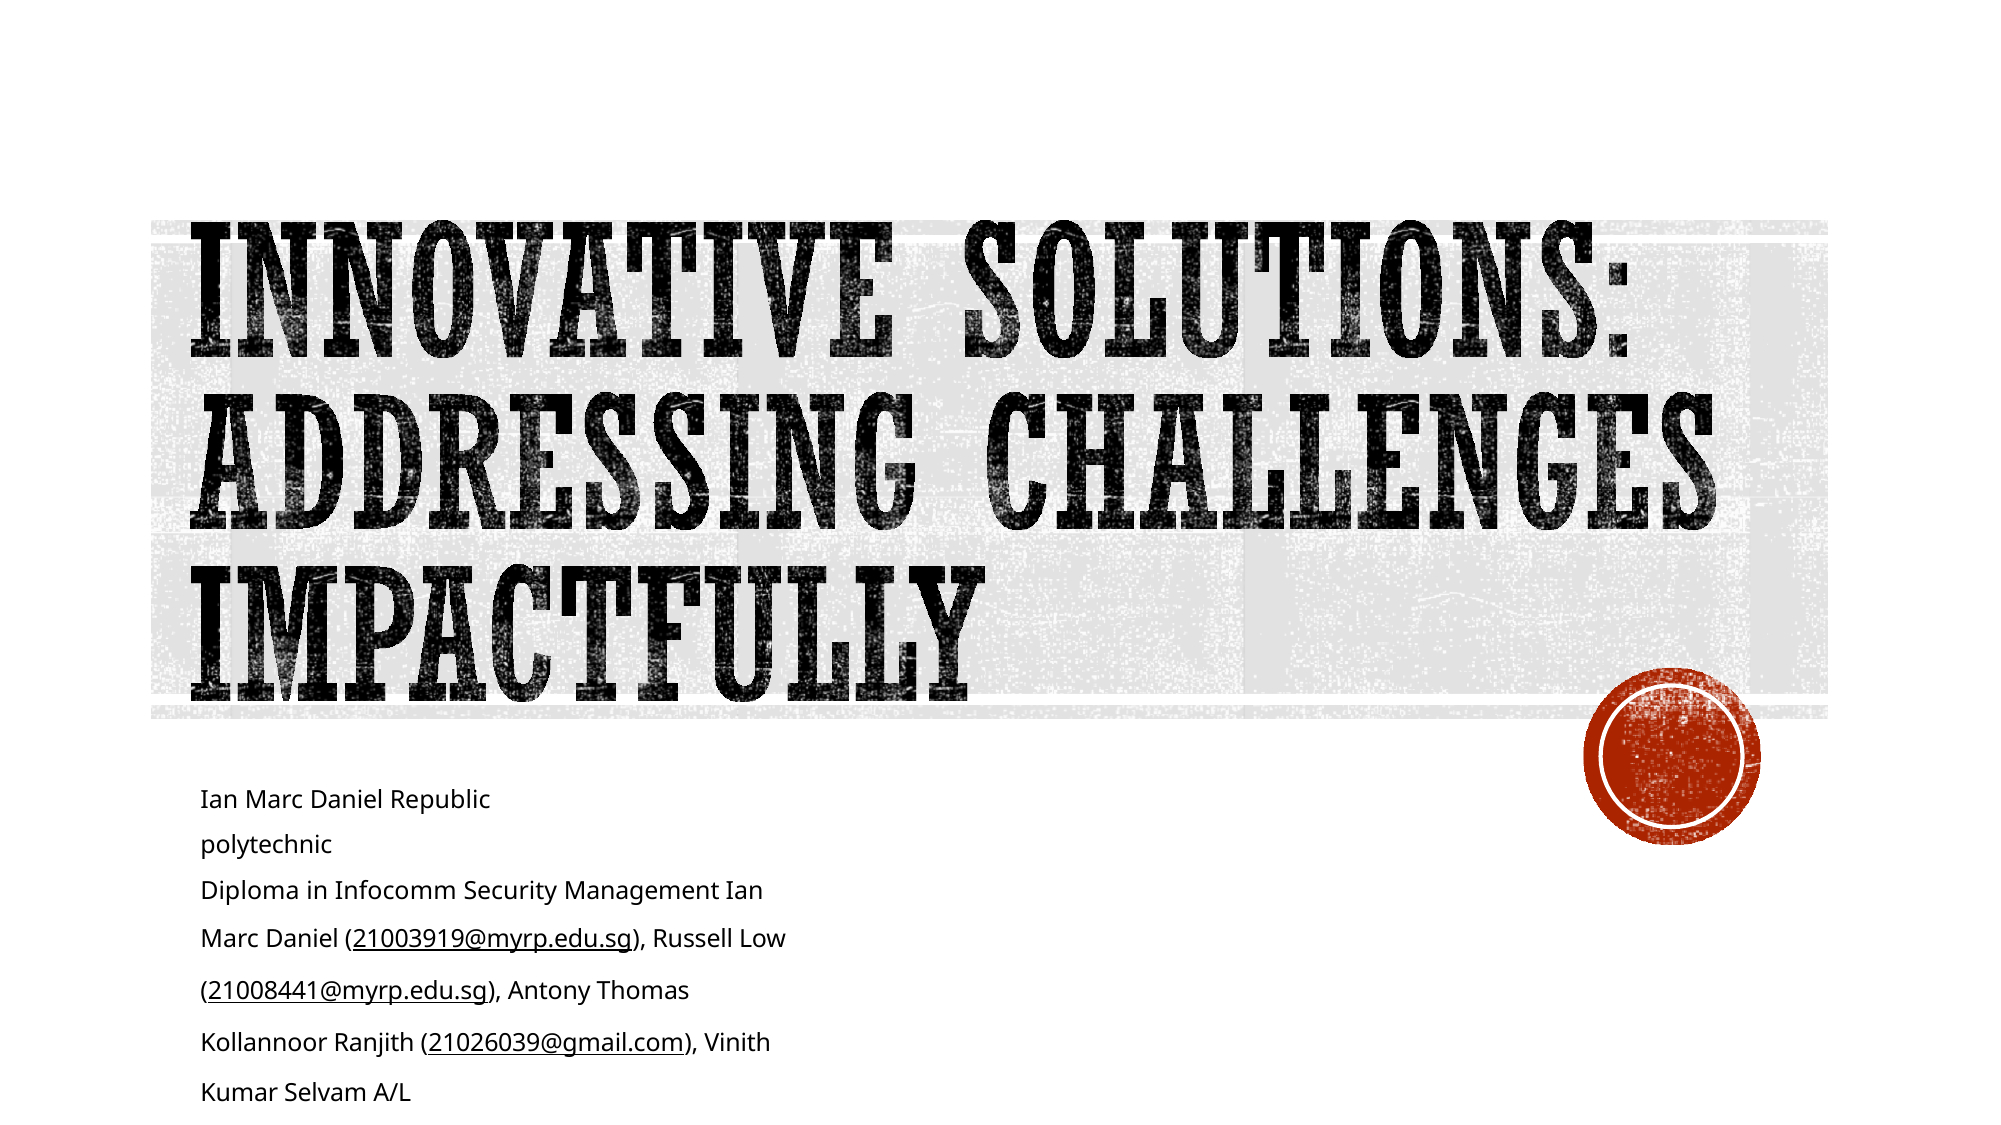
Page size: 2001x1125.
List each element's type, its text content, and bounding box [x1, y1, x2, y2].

text_box Ian Marc Daniel Republic polytechnic Diploma in Infocomm Security Management Ian Marc Daniel (21003919@myrp.edu.sg), Russell Low (21008441@myrp.edu.sg), Antony Thomas Kollannoor Ranjith (21026039@gmail.com), Vinith Kumar Selvam A/Ldu.sg [198, 856, 788, 1107]
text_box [150, 220, 1829, 845]
